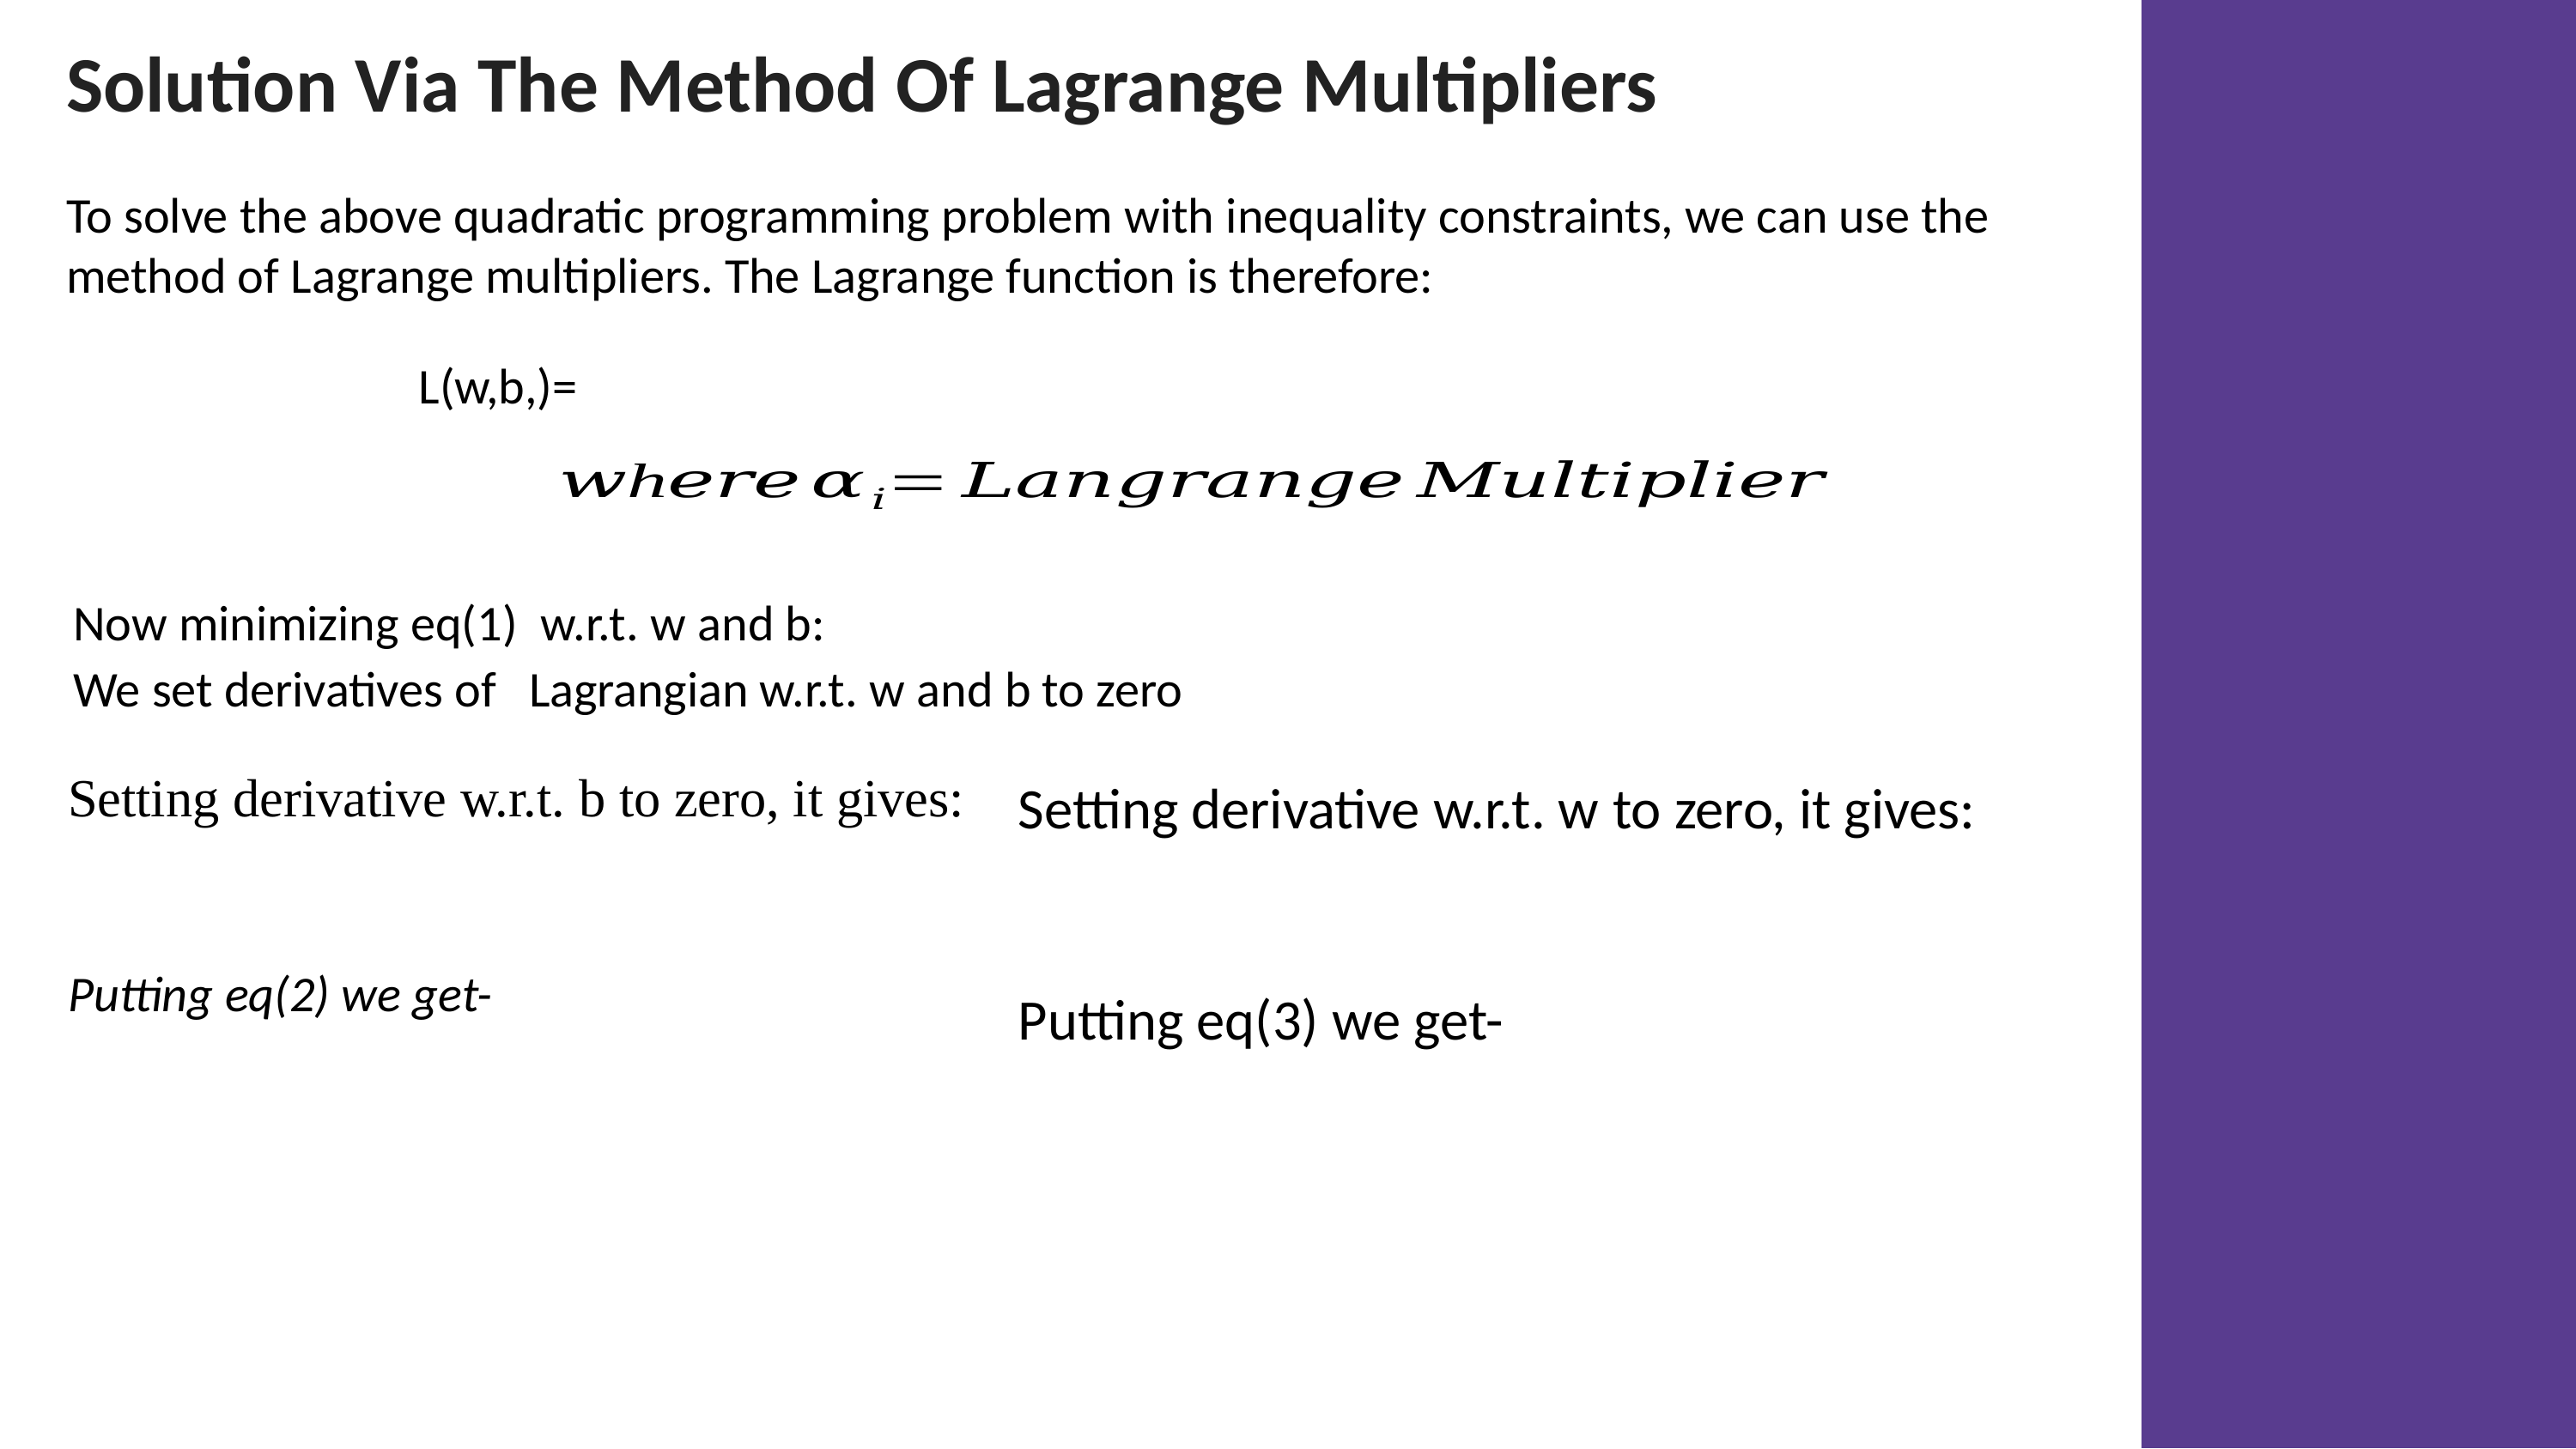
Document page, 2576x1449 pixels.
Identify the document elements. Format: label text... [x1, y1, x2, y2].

text_box To solve the above quadratic programming problem with inequality constraints, we can use the method of Lagrange multipliers. The Lagrange function is therefore: [53, 177, 2082, 310]
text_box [2141, 0, 2576, 1449]
text_box Solution Via The Method Of Lagrange Multipliers [53, 27, 1953, 134]
